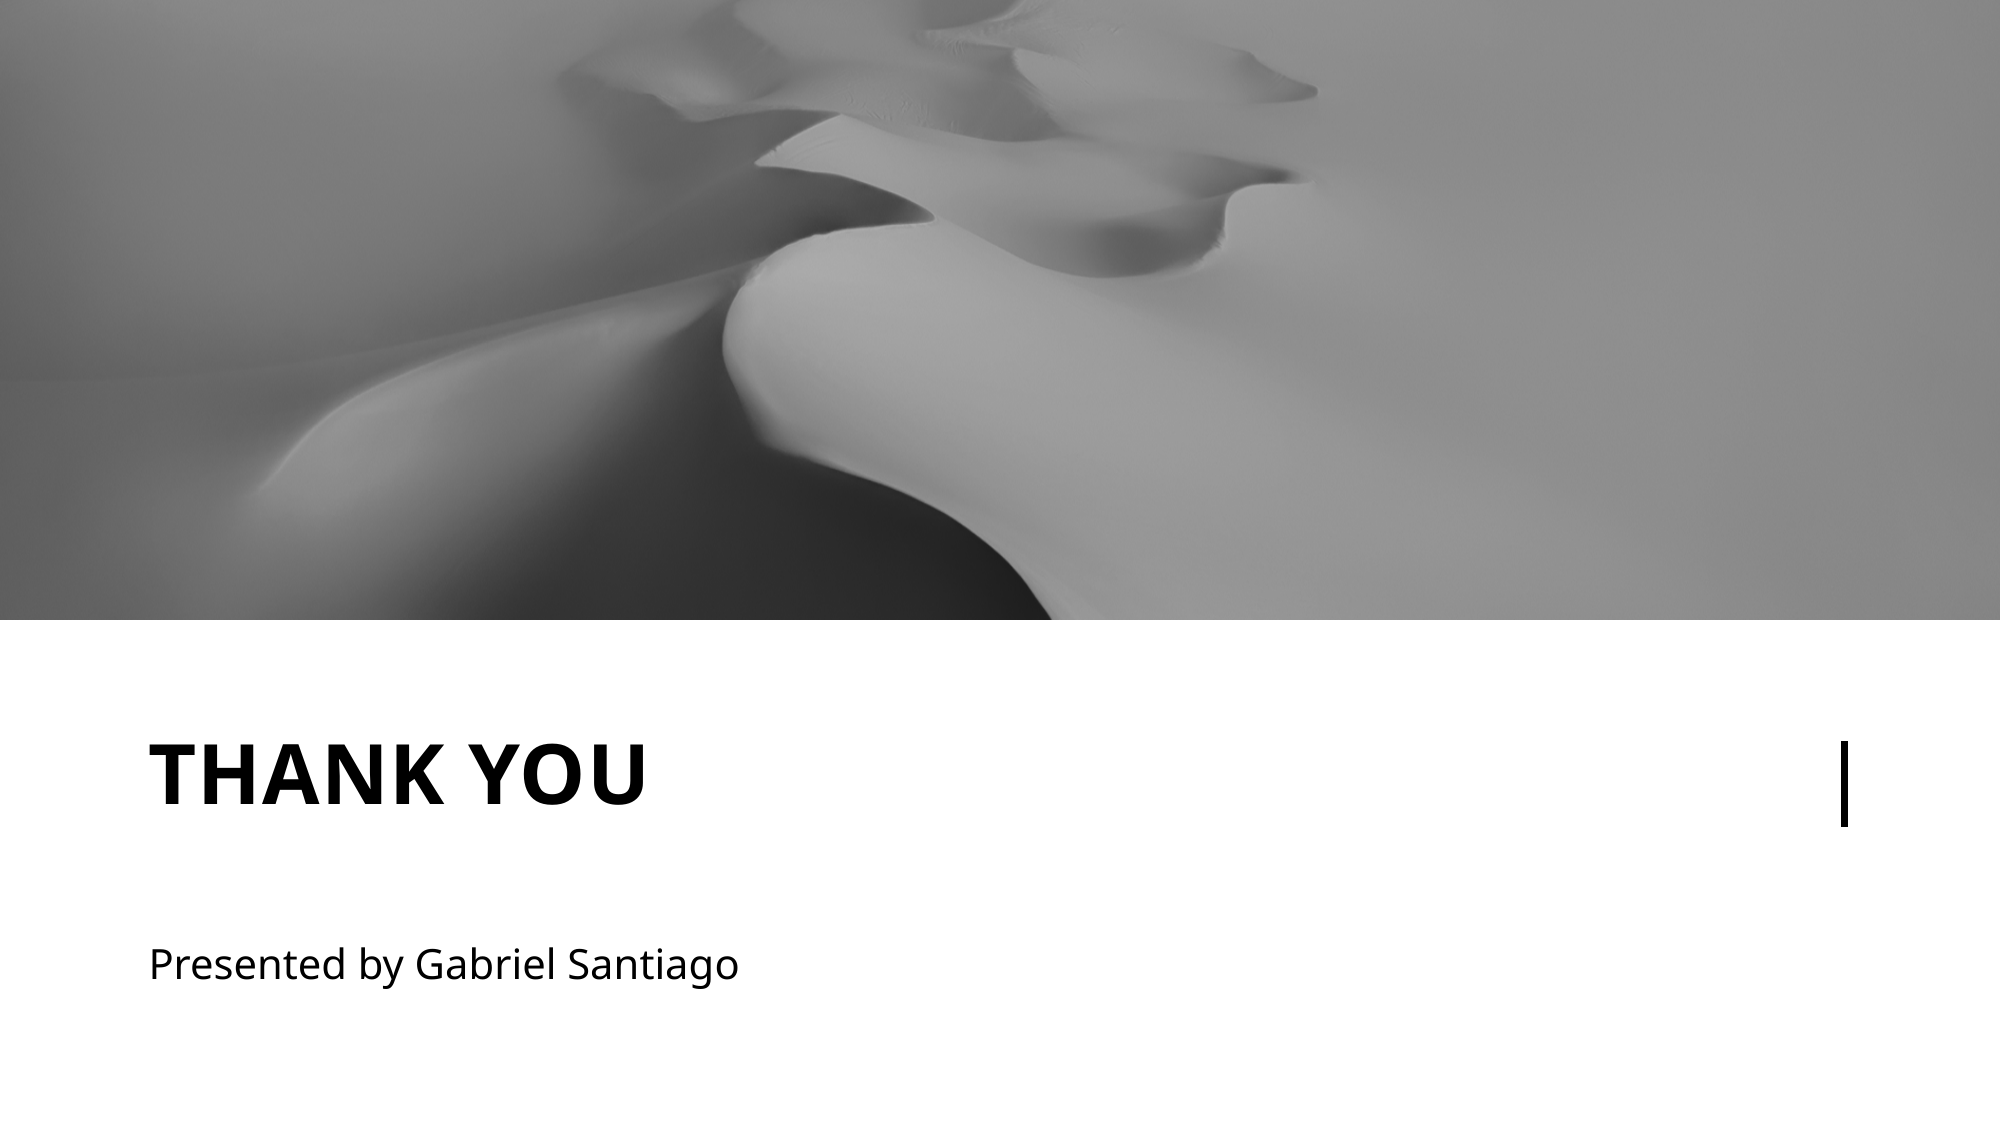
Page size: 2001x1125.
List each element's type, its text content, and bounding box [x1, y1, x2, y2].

picture [0, 0, 2000, 620]
title Thank you [133, 725, 1853, 875]
subtitle Presented by Gabriel Santiago [133, 875, 1853, 996]
